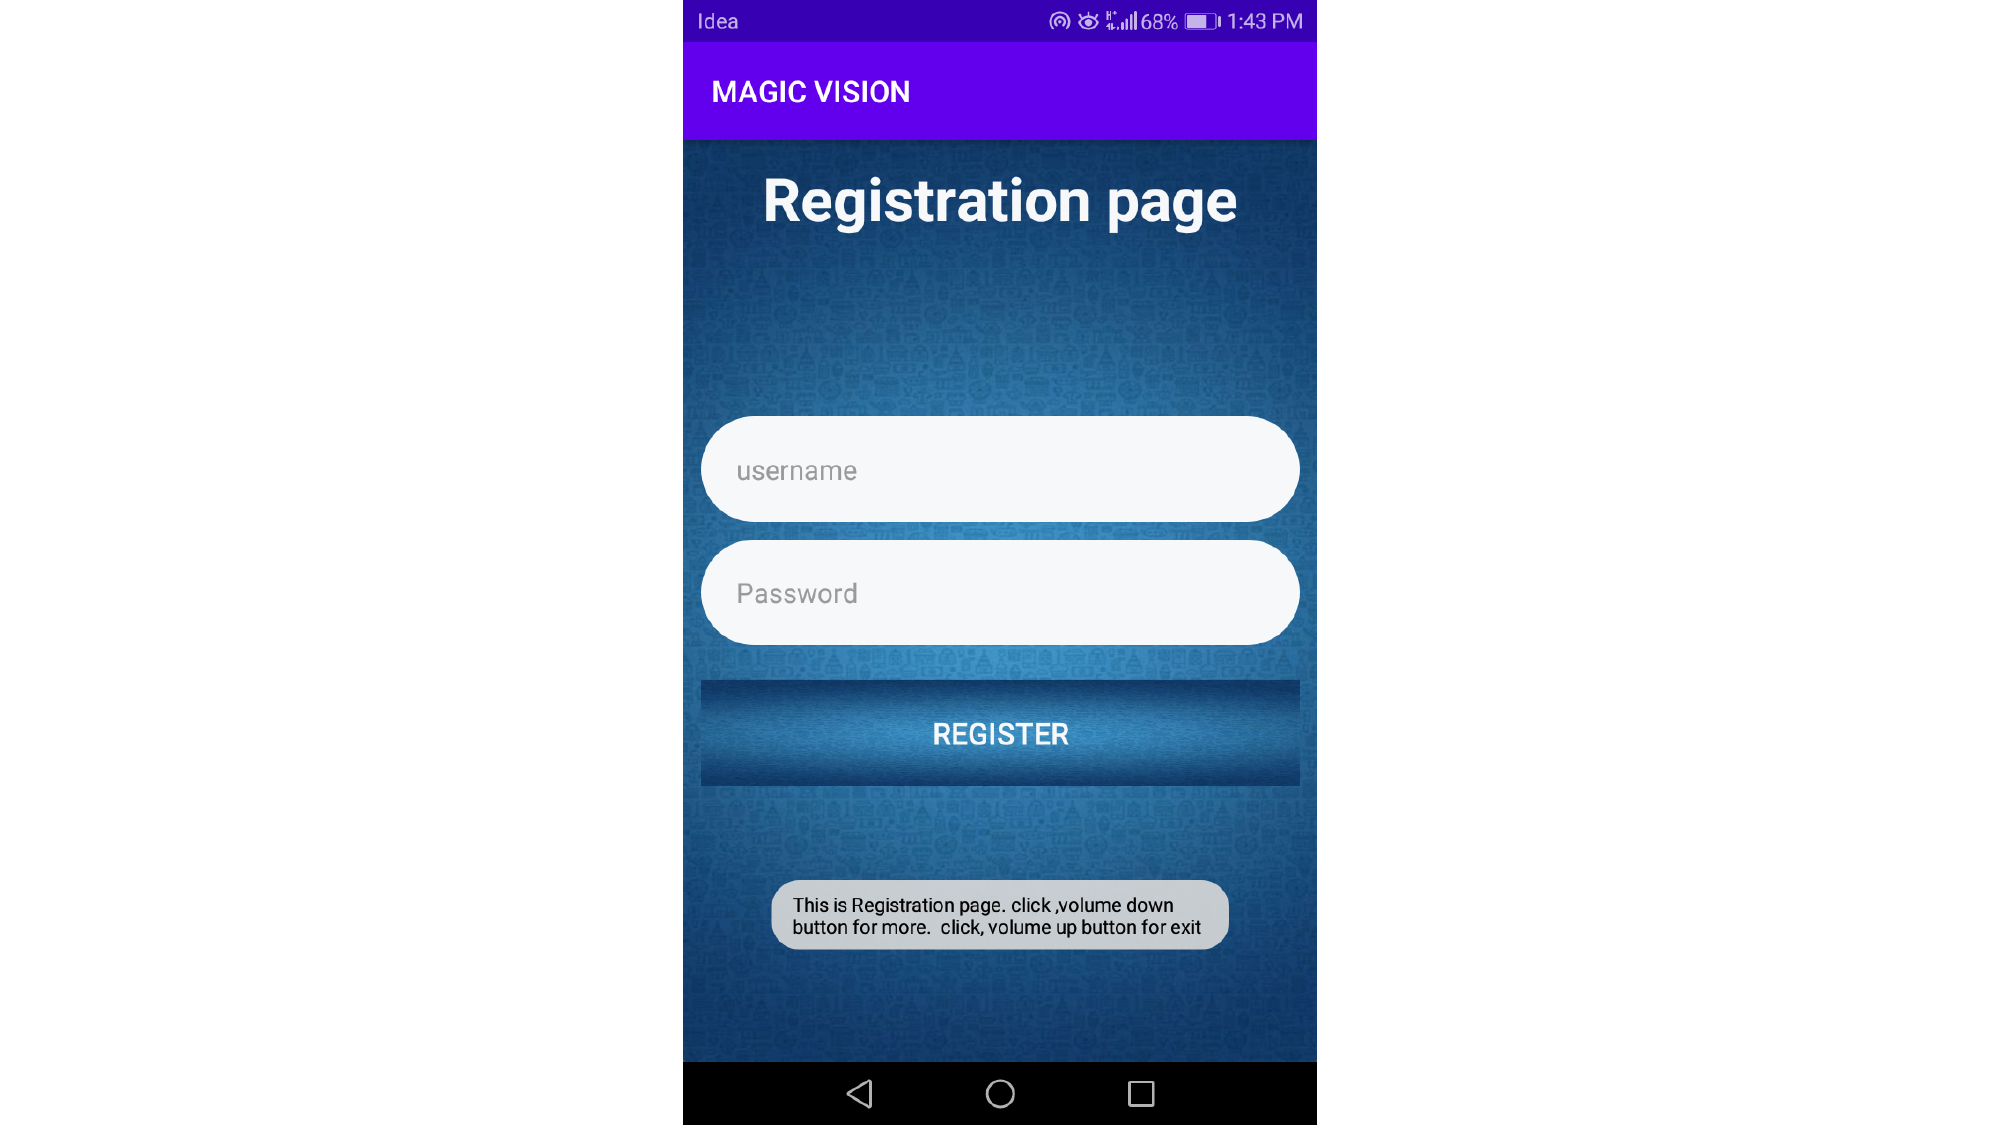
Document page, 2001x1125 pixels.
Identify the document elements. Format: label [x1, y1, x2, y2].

picture [683, 0, 1317, 1125]
